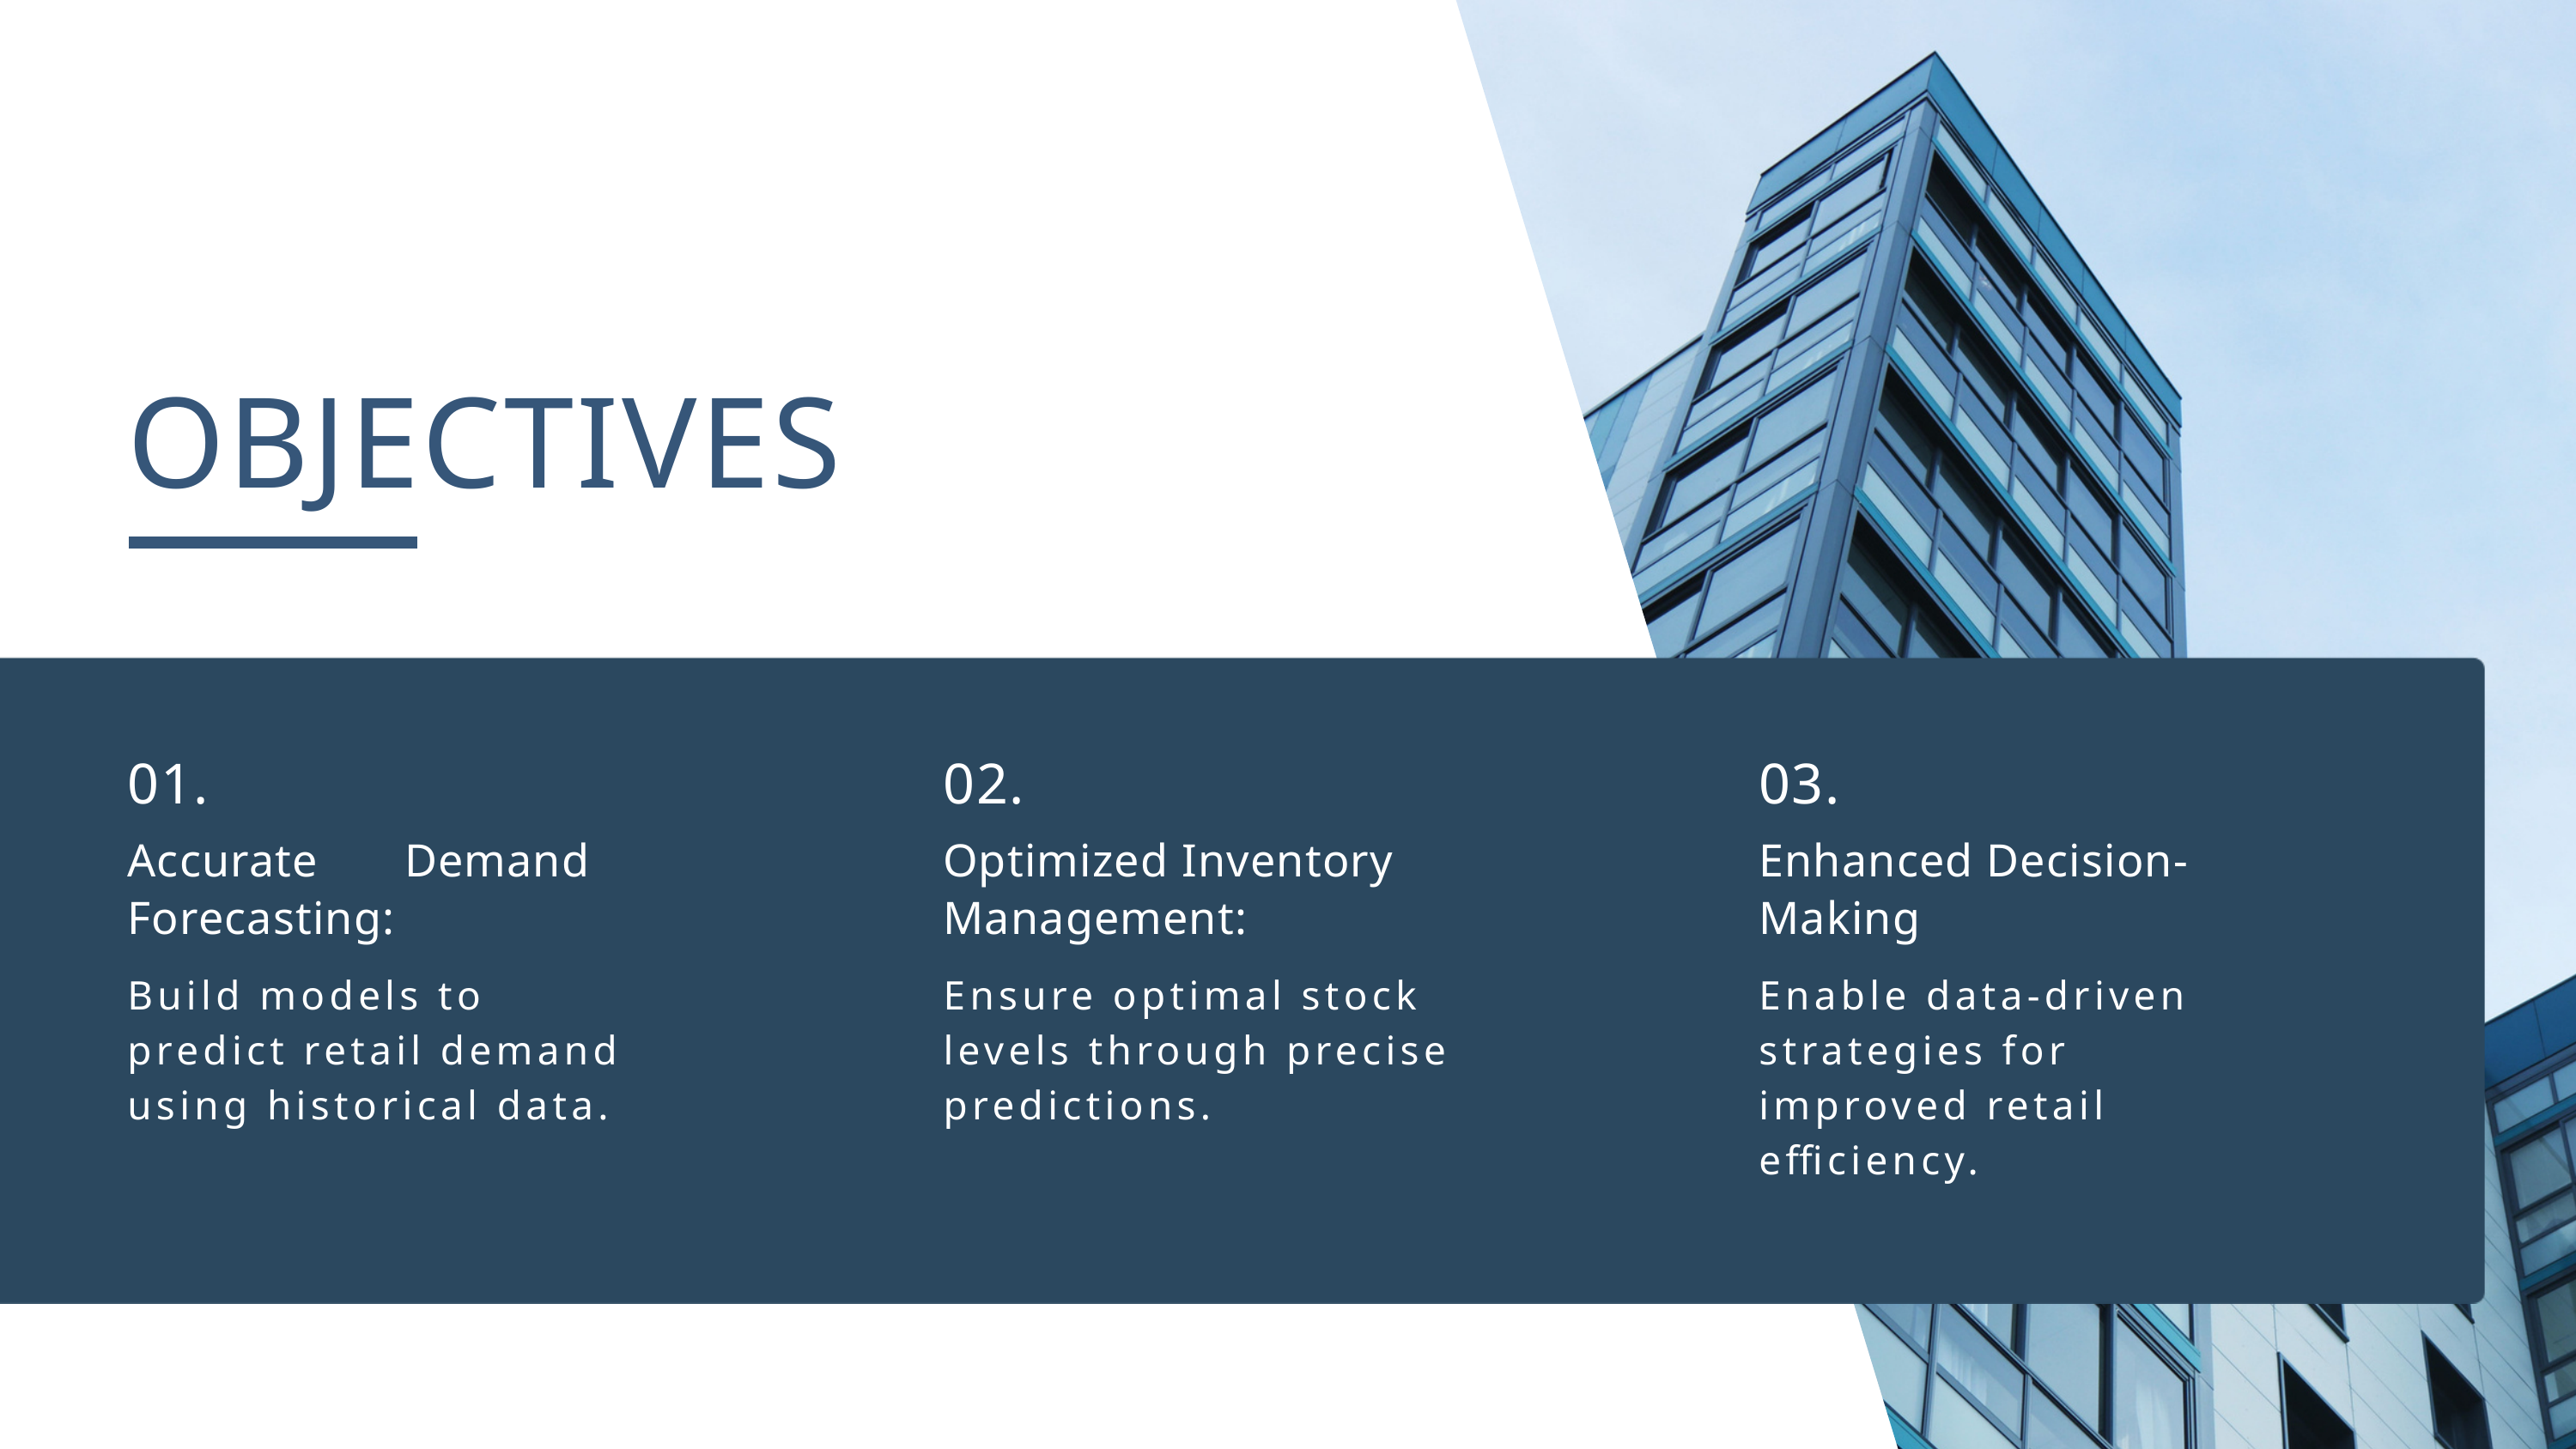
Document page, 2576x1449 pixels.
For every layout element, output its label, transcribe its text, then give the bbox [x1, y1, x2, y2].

text_box Build models to predict retail demand using historical data. [127, 962, 653, 1129]
text_box 01. [127, 743, 266, 815]
text_box Accurate Demand Forecasting: [127, 827, 592, 944]
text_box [1455, 0, 2576, 1449]
text_box OBJECTIVES [127, 349, 986, 513]
text_box 02. [943, 743, 1082, 815]
text_box [0, 627, 1450, 1304]
text_box Ensure optimal stock levels through precise predictions. [943, 962, 1450, 1129]
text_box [122, 536, 424, 549]
text_box Optimized Inventory Management: [943, 827, 1450, 944]
